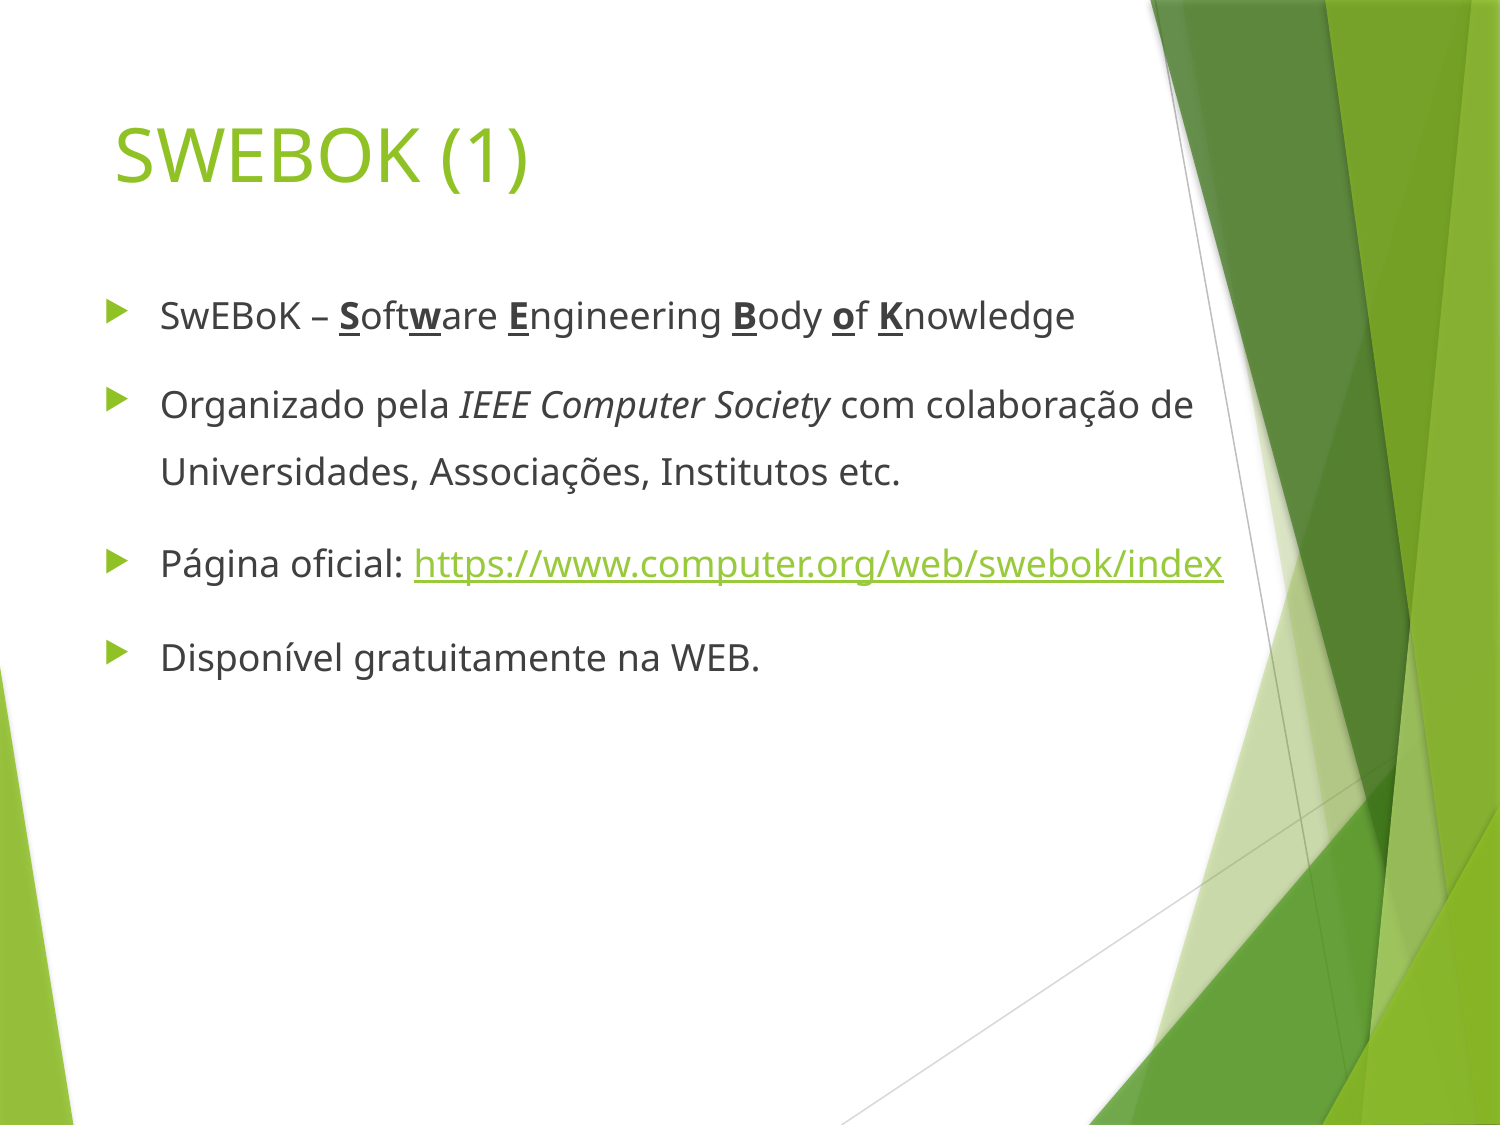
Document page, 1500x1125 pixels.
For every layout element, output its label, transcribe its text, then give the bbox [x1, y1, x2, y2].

title SWEBOK (1) [99, 99, 1142, 262]
list SwEBoK – Software Engineering Body of Knowledge Organizado pela IEEE Computer Society com colaboração de Universidades, Associações, Institutos etc. Página oficial: https://www.computer.org/web/swebok/index Disponível gratuitamente na WEB. [88, 262, 1353, 1005]
